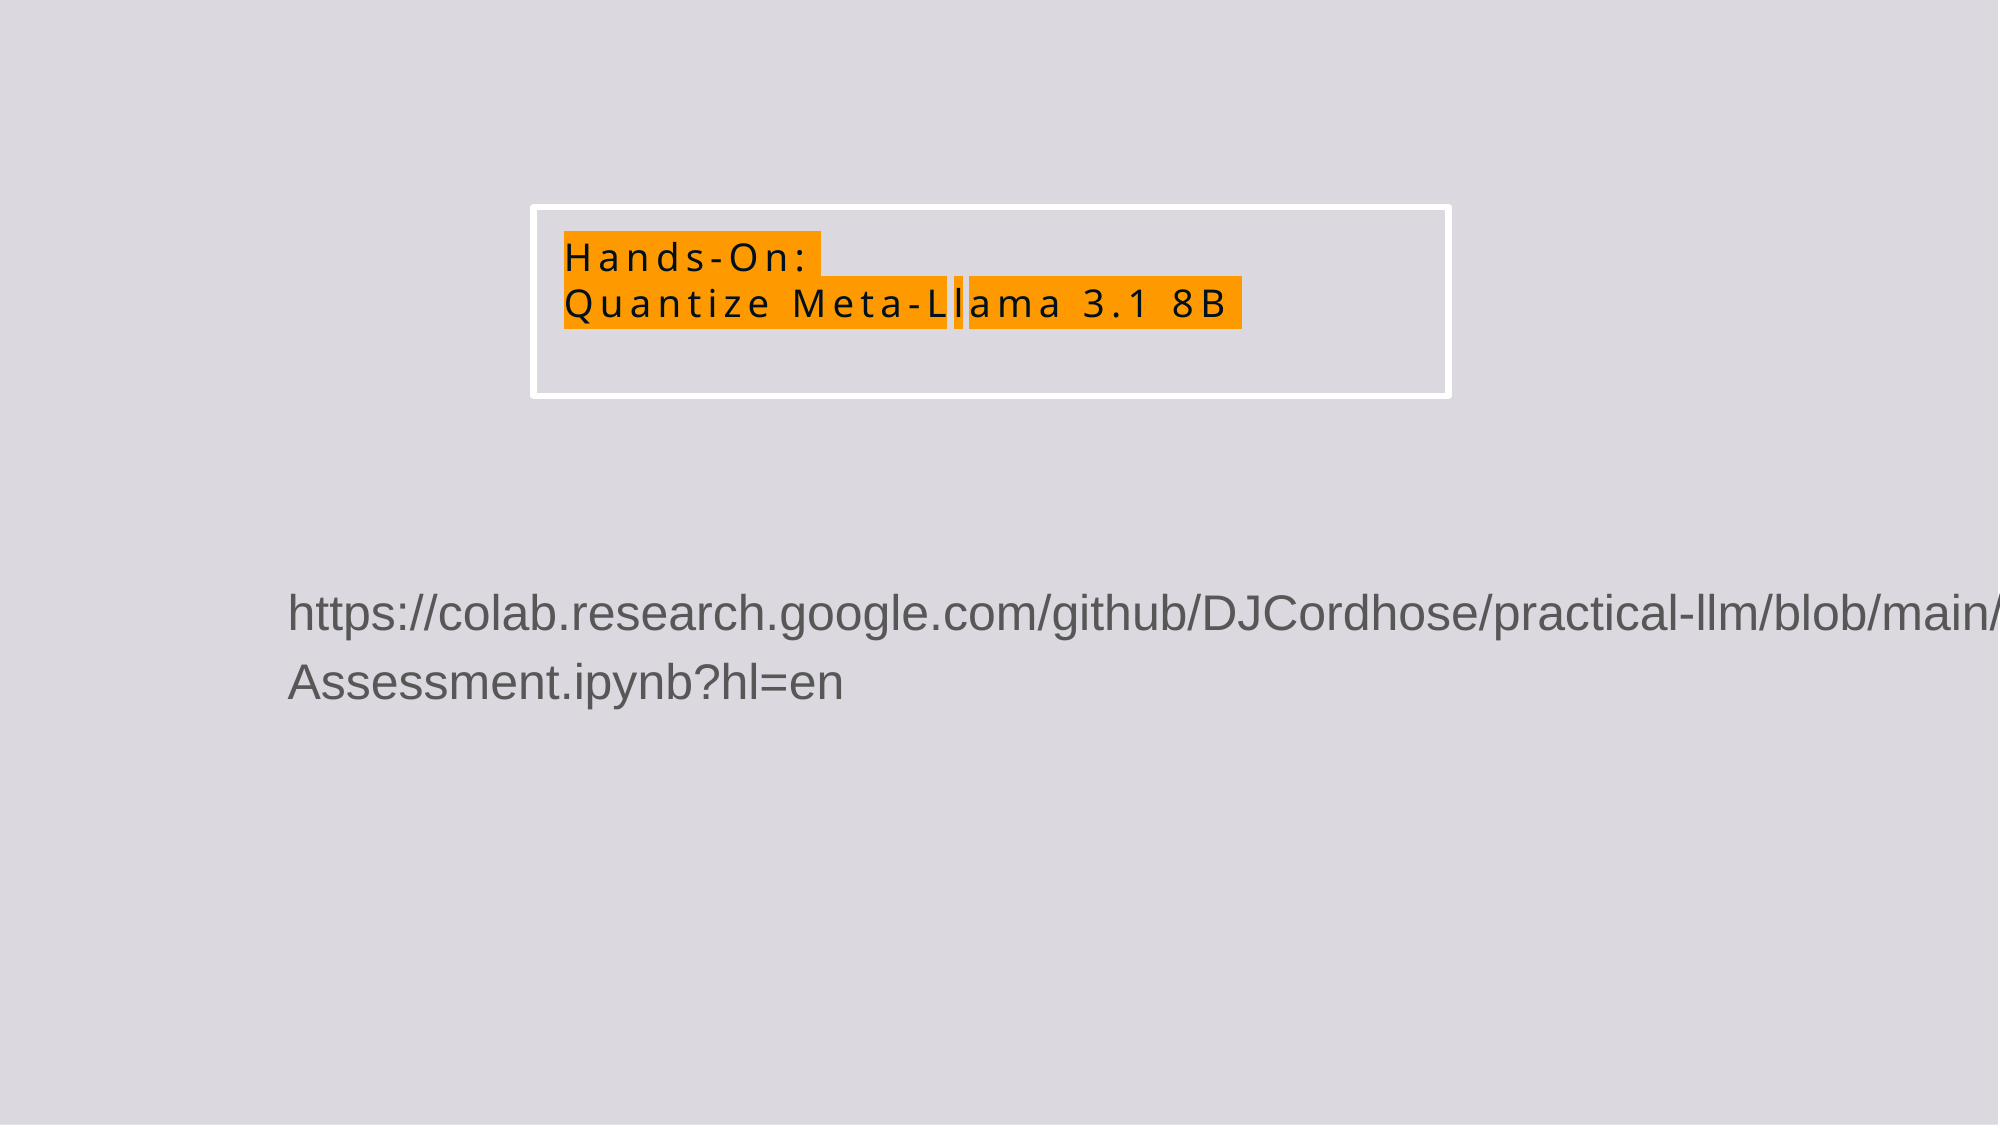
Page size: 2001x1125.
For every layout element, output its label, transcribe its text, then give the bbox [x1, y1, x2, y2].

text_box https://colab.research.google.com/github/DJCordhose/practical-llm/blob/main/Assessment.ipynb?hl=en [267, 551, 2000, 730]
title Hands-On: Quantize Meta-Llama 3.1 8B [544, 213, 1431, 347]
